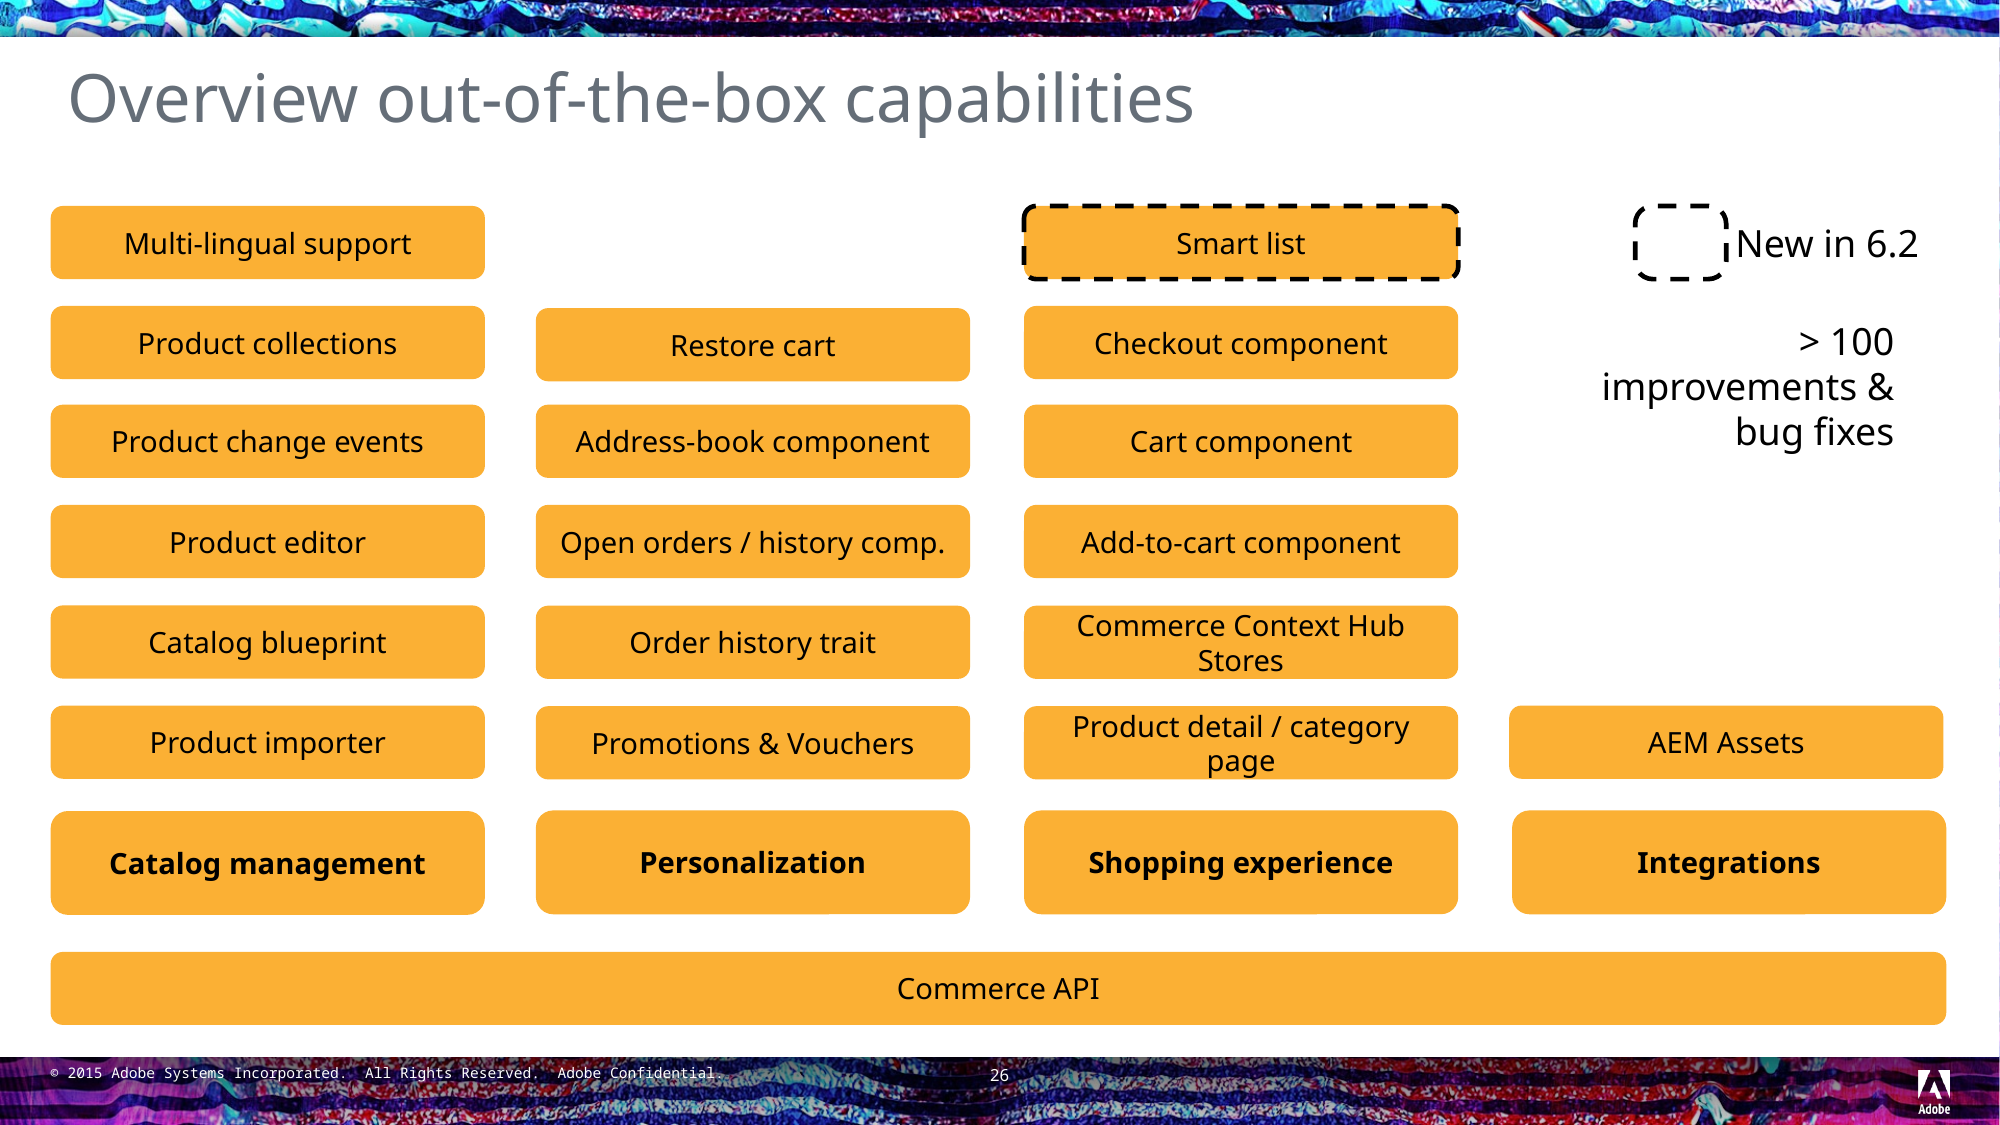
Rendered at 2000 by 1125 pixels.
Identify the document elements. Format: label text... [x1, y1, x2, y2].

text_box Catalog management [48, 808, 487, 917]
text_box Personalization [533, 808, 973, 917]
text_box Order history trait [533, 603, 973, 681]
text_box [1633, 203, 1726, 282]
picture [0, 0, 2000, 37]
text_box Promotions & Vouchers [533, 704, 973, 782]
slide_number 26 [916, 1062, 1083, 1091]
text_box Address-book component [533, 402, 973, 480]
text_box Smart list [1021, 203, 1461, 282]
text_box Product detail / category page [1021, 704, 1461, 782]
text_box Shopping experience [1021, 808, 1461, 917]
text_box Commerce API [48, 949, 1949, 1027]
text_box Product importer [48, 703, 487, 781]
text_box > 100 improvements & bug fixes [1526, 311, 1910, 461]
text_box Product editor [48, 502, 487, 581]
text_box Product collections [48, 303, 487, 382]
text_box Commerce Context Hub Stores [1021, 603, 1461, 681]
text_box New in 6.2 [1720, 212, 1935, 272]
text_box Product change events [48, 402, 487, 480]
picture [0, 1057, 2000, 1125]
title Overview out-of-the-box capabilities [49, 47, 1950, 145]
text_box Open orders / history comp. [533, 502, 973, 581]
text_box AEM Assets [1507, 703, 1946, 781]
text_box Restore cart [533, 305, 973, 384]
text_box Checkout component [1021, 303, 1461, 382]
text_box Integrations [1510, 808, 1949, 917]
text_box Cart component [1021, 402, 1461, 480]
text_box Add-to-cart component [1021, 502, 1461, 581]
text_box Catalog blueprint [48, 603, 487, 681]
text_box Multi-lingual support [48, 203, 487, 282]
